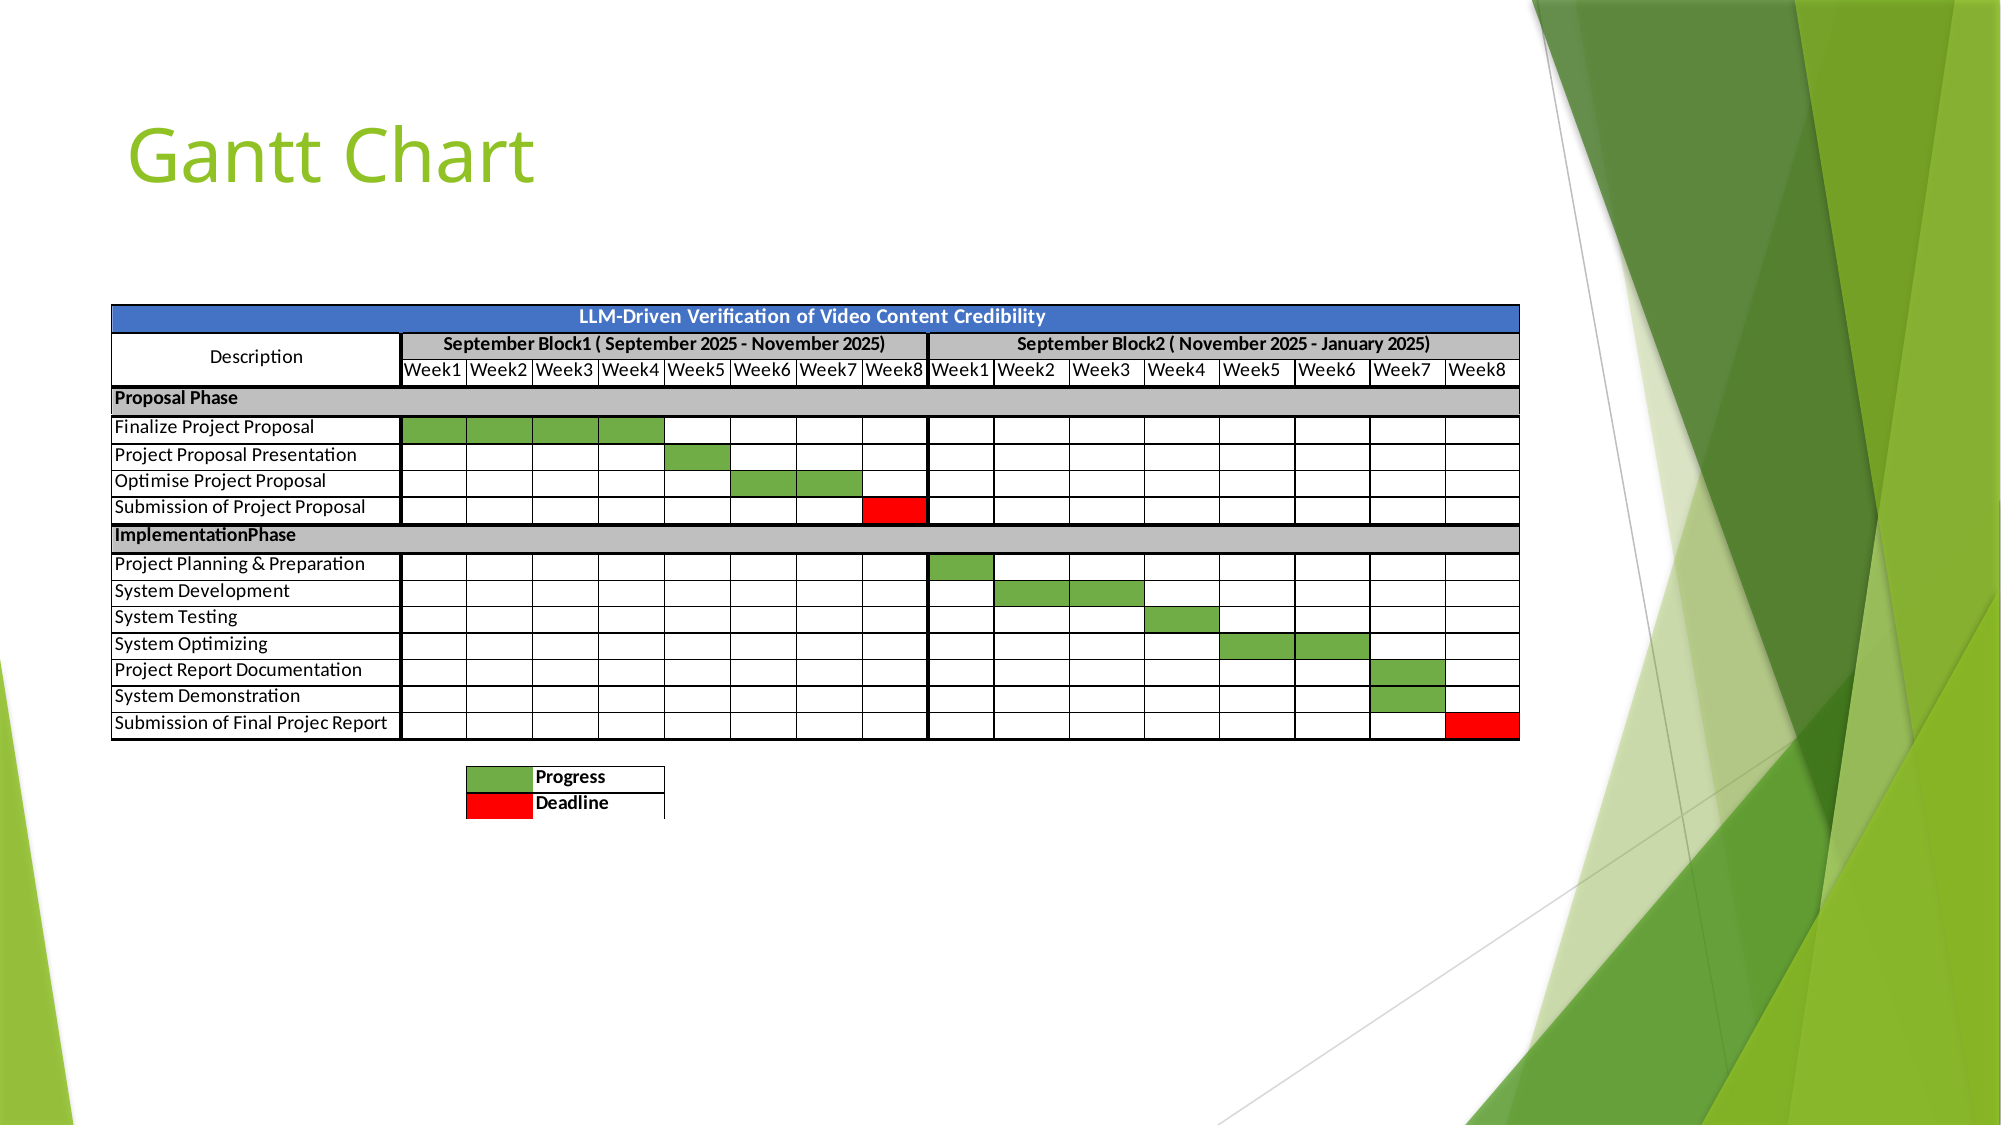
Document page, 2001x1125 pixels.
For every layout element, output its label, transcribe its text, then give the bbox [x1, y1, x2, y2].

title Gantt Chart [111, 99, 1522, 304]
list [110, 304, 1522, 821]
